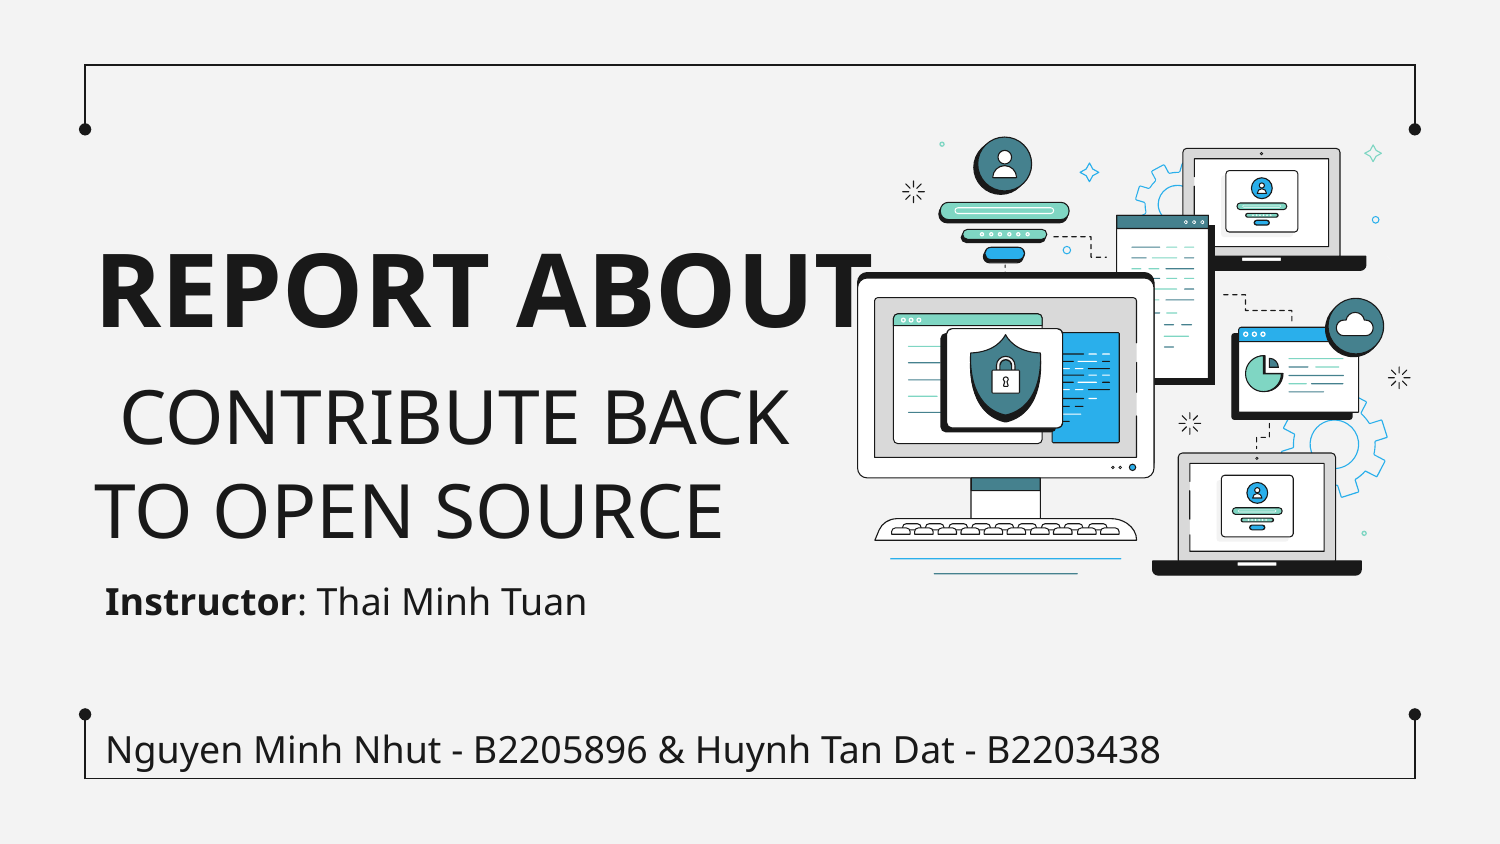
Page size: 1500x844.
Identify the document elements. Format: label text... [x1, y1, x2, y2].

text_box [856, 136, 1411, 576]
subtitle Nguyen Minh Nhut - B2205896 & Huynh Tan Dat - B2203438 [90, 710, 1500, 789]
subtitle Instructor: Thai Minh Tuan [90, 563, 808, 642]
title REPORT ABOUT CONTRIBUTE BACK TO OPEN SOURCE [79, 105, 896, 569]
